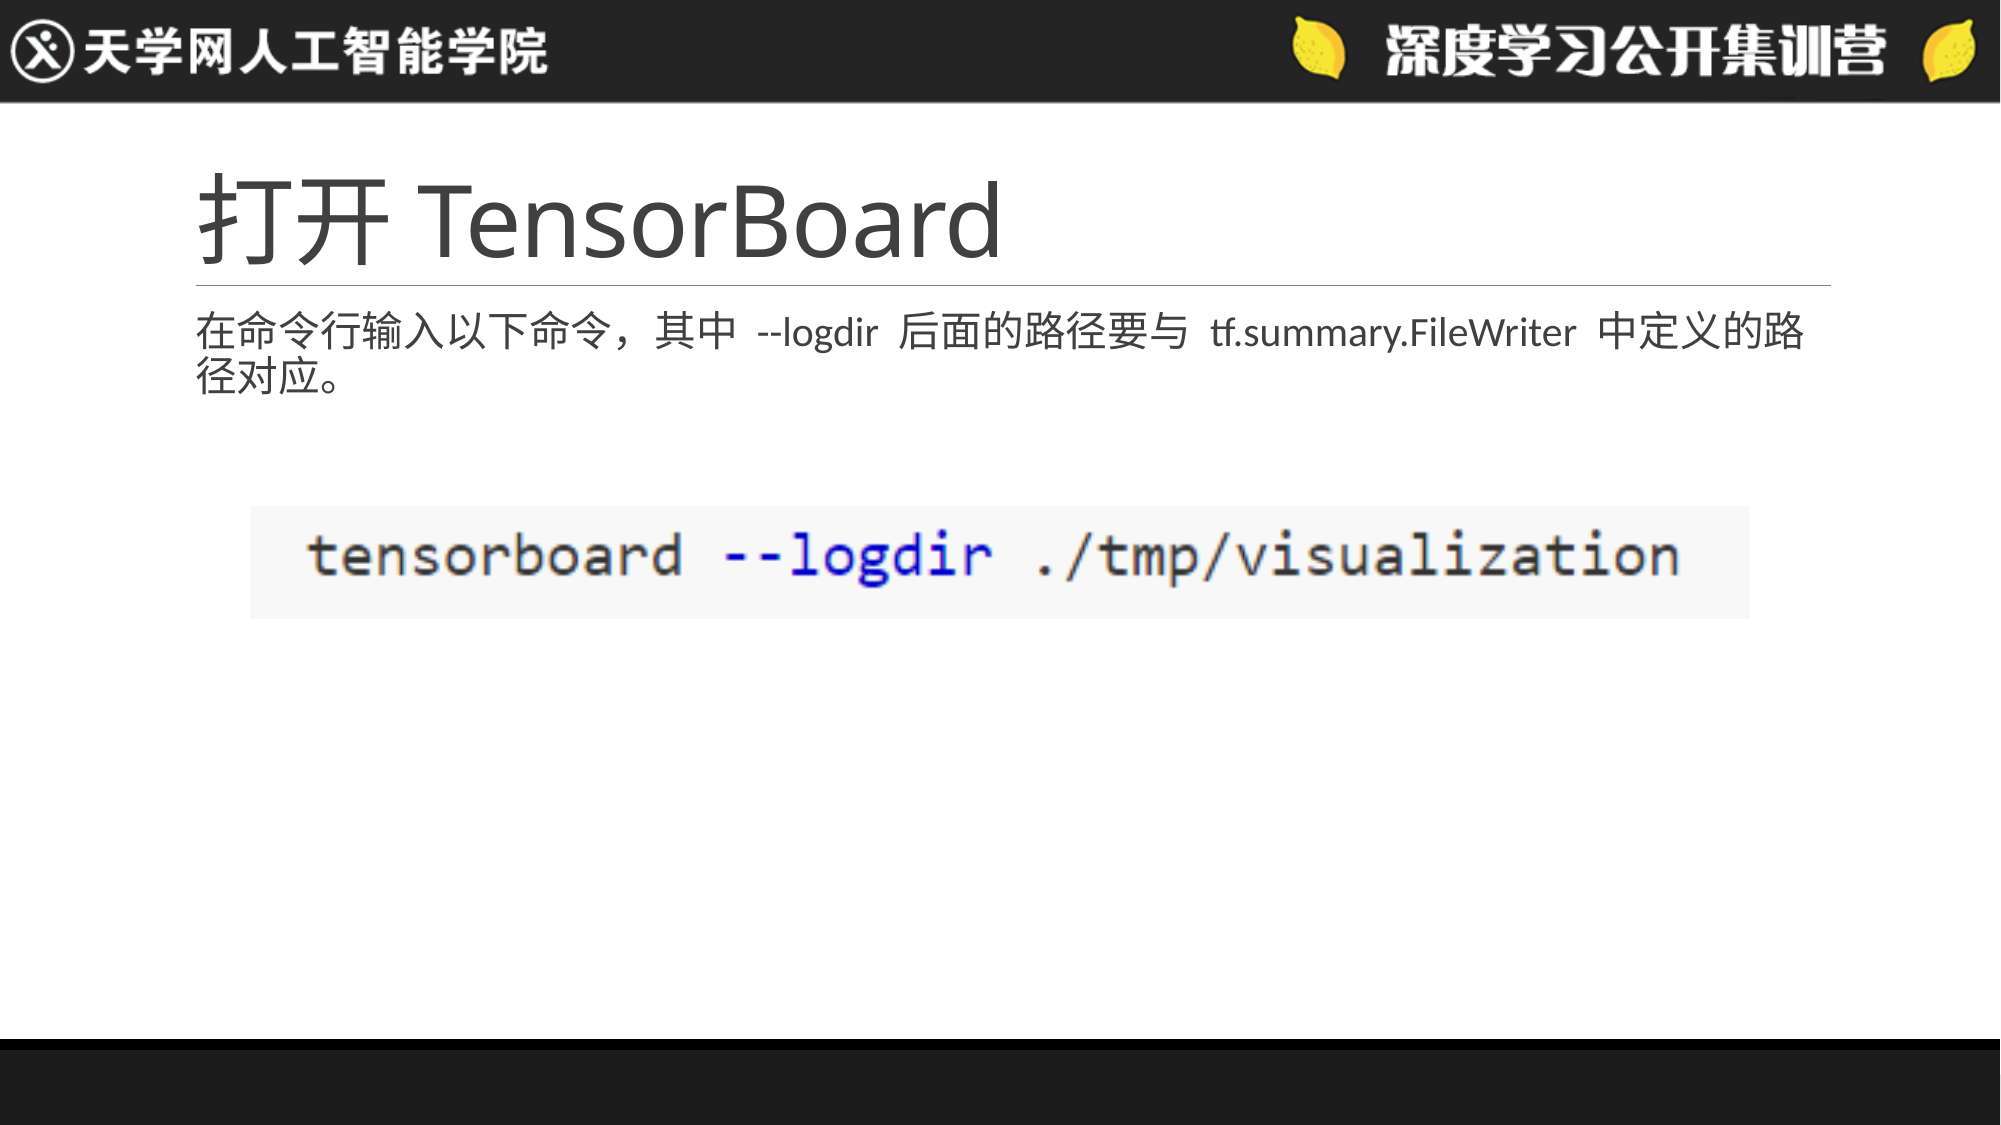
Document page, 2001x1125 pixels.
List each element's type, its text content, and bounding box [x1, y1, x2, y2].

picture [0, 0, 2001, 1125]
list 在命令行输入以下命令，其中 --logdir 后面的路径要与 tf.summary.FileWriter 中定义的路径对应。 [180, 302, 1830, 989]
title 打开TensorBoard [180, 47, 1830, 285]
